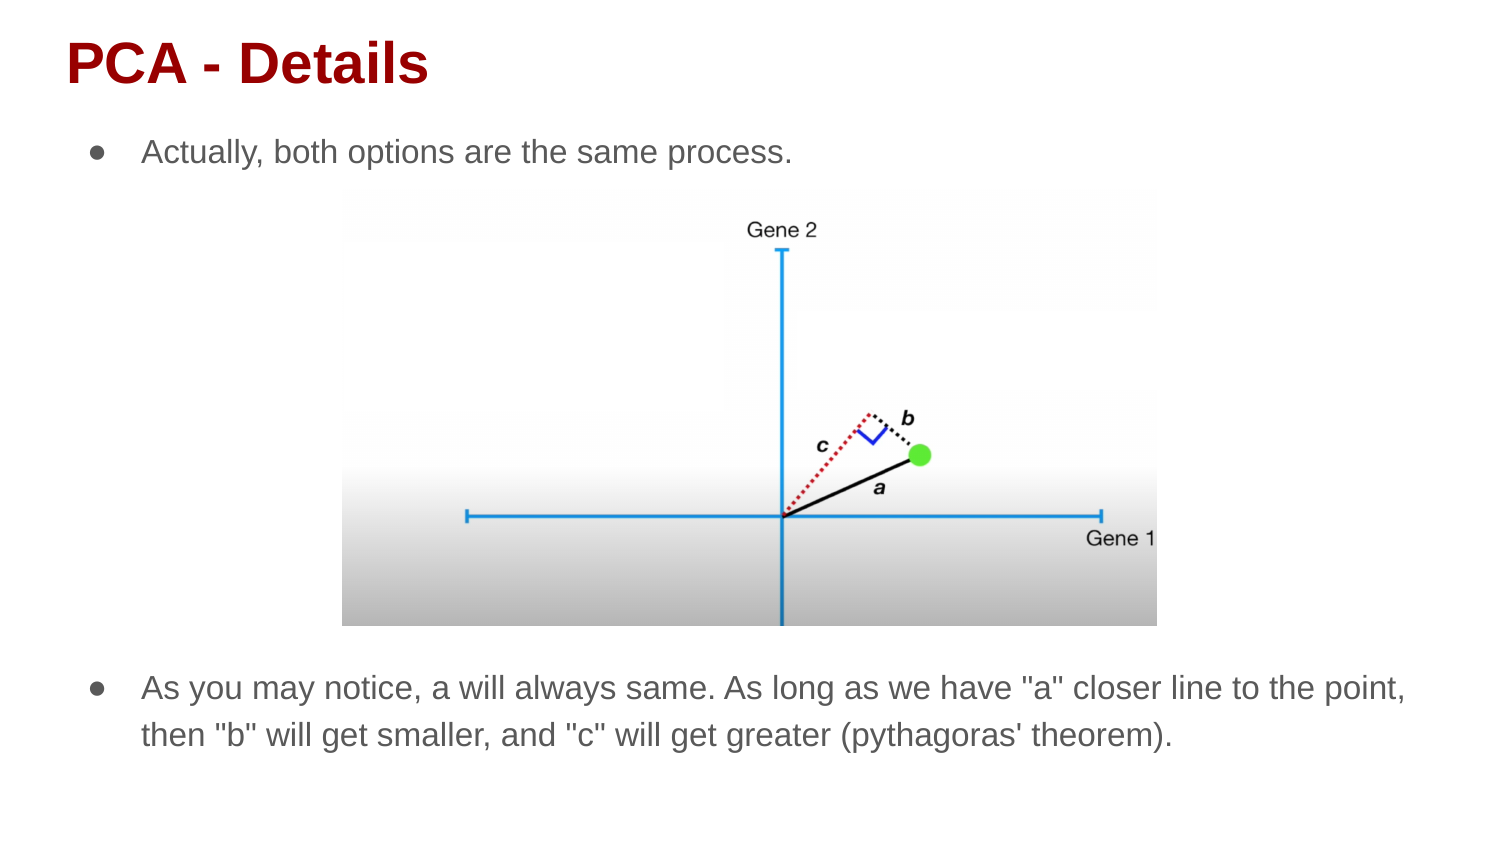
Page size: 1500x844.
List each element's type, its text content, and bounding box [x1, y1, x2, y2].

title PCA - Details [51, 10, 1449, 105]
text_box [342, 189, 1157, 626]
list Actually, both options are the same process. [51, 109, 1449, 212]
list As you may notice, a will always same. As long as we have "a" closer line to the point, then "b" will get smaller, and "c" will get greater (pythagoras' theorem). [51, 645, 1449, 795]
